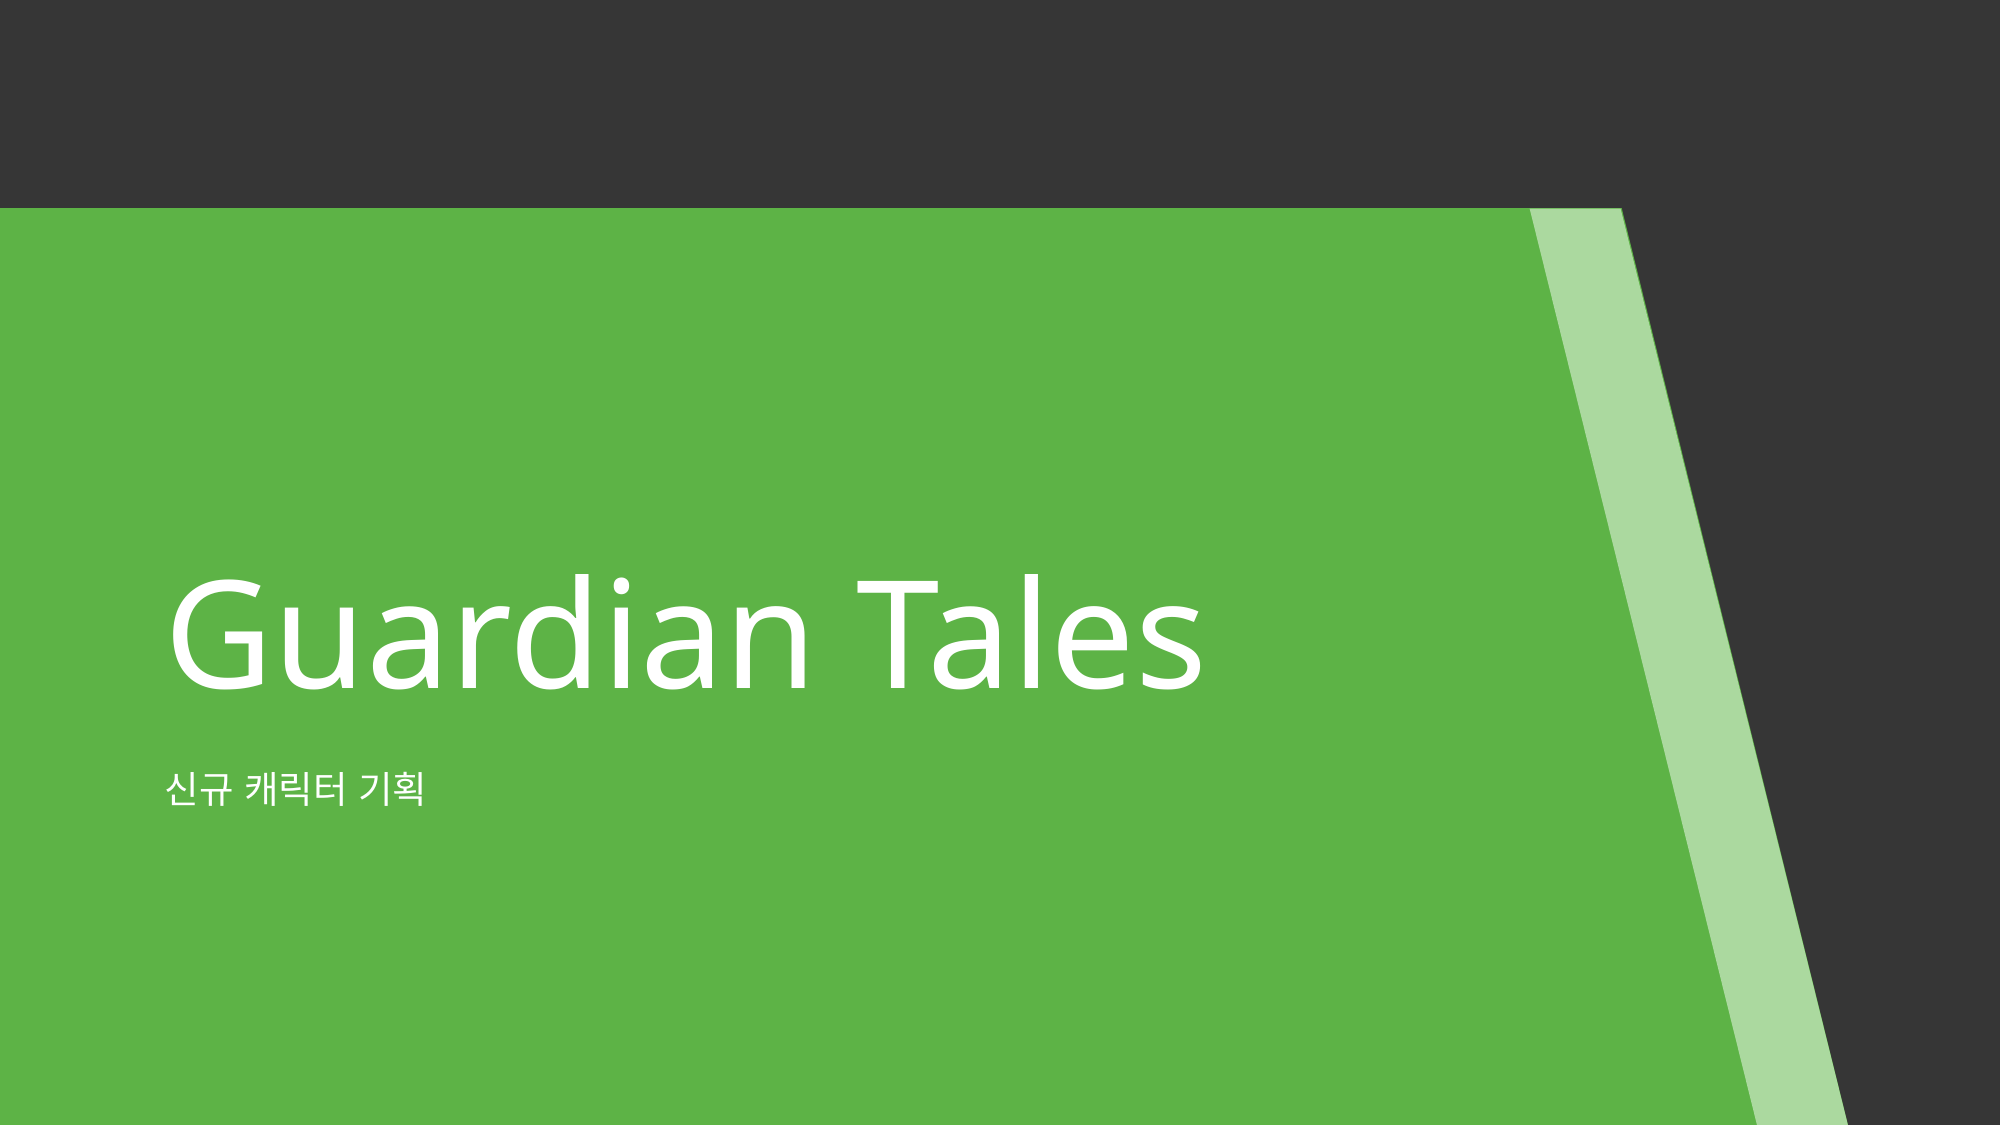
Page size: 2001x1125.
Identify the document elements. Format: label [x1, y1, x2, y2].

text_box [0, 207, 1848, 1125]
